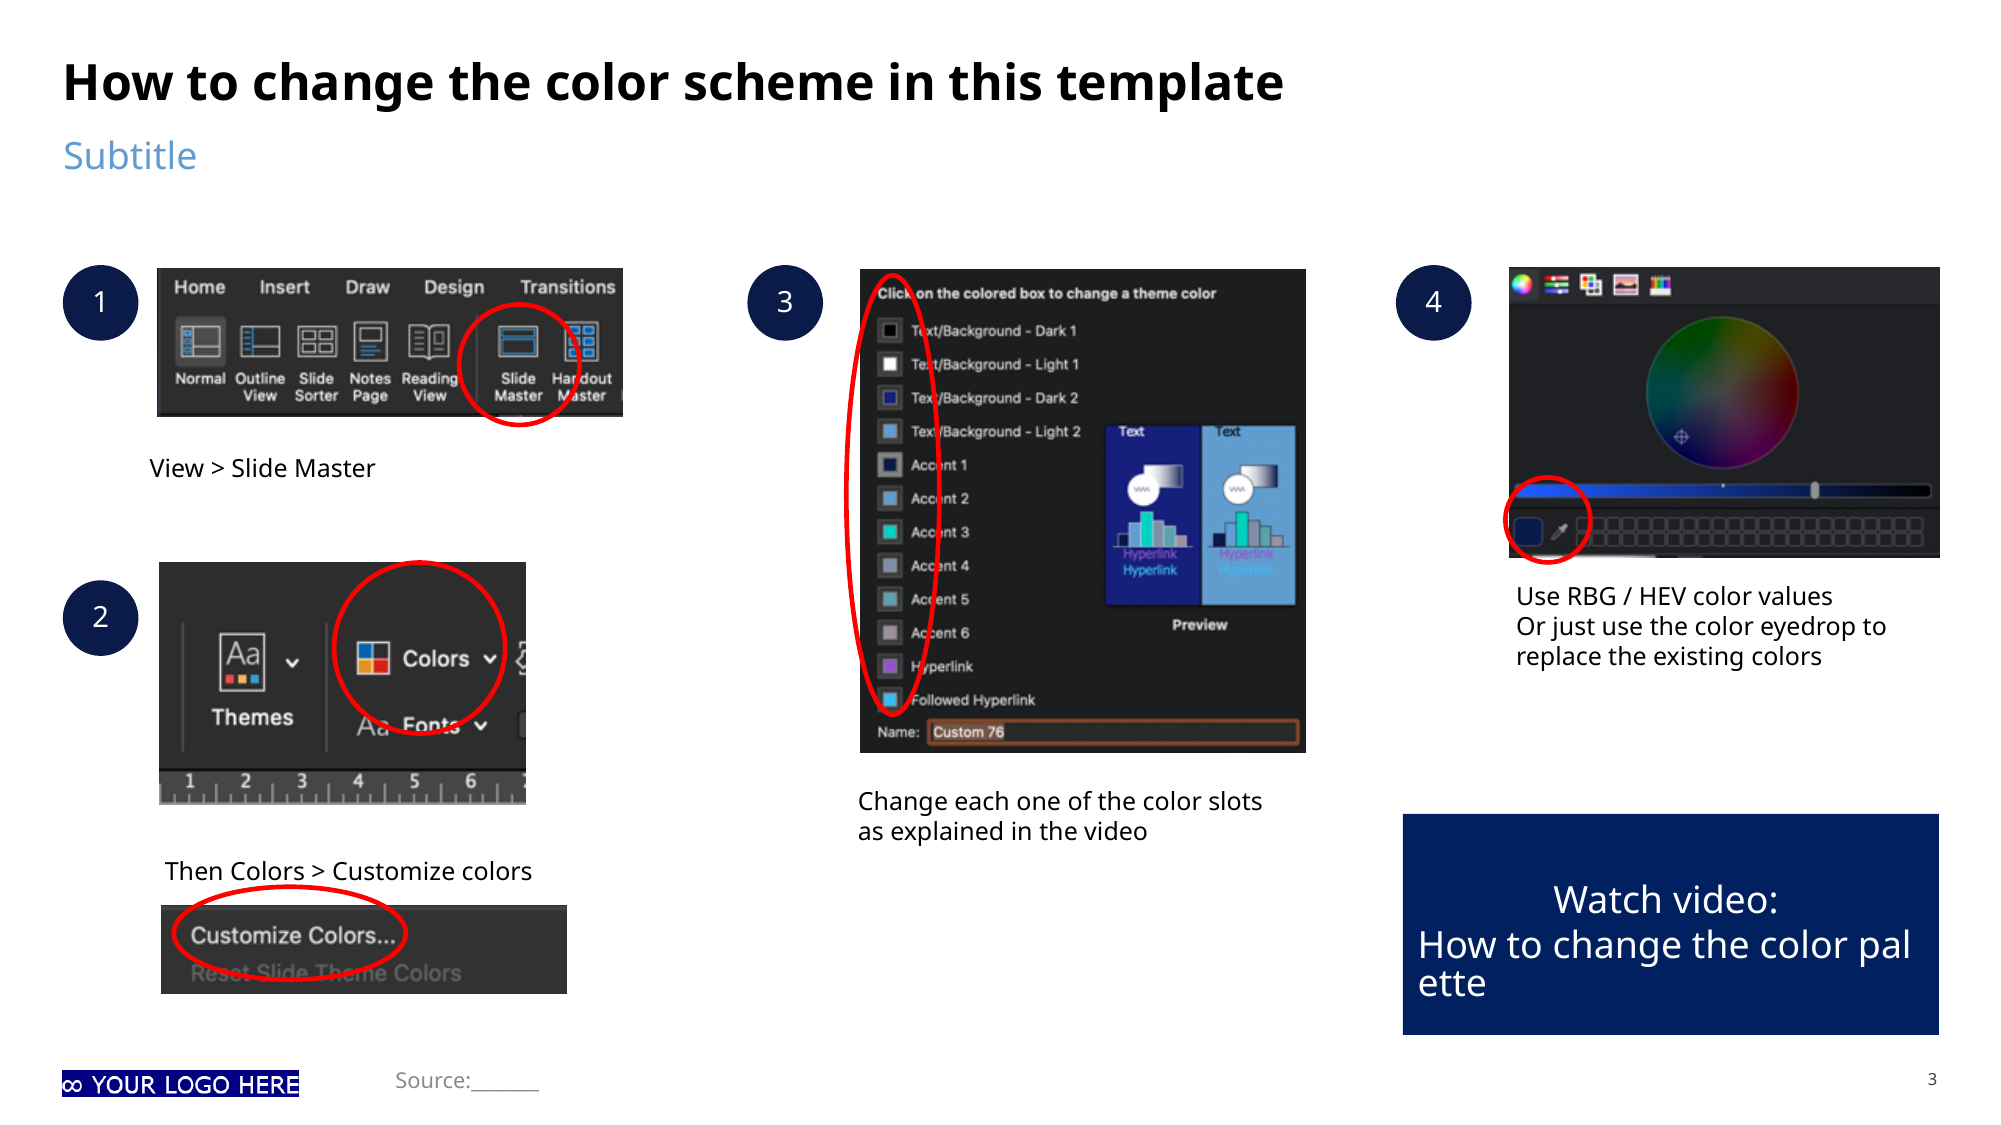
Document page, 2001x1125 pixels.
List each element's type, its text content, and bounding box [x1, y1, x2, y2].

text_box 1 [61, 264, 140, 342]
text_box [845, 334, 860, 656]
footer Source:_______ [380, 1059, 1340, 1100]
text_box 3 [746, 264, 825, 342]
text_box Use RBG / HEV color values Or just use the color eyedrop to replace the existing colors [1516, 580, 1939, 656]
picture [159, 562, 526, 805]
text_box View > Slide Master [149, 452, 596, 493]
text_box [487, 417, 552, 426]
text_box Watch video: How to change the color palette [1402, 813, 1940, 1036]
list Subtitle [63, 143, 1937, 227]
text_box Change each one of the color slots as explained in the video [858, 785, 1289, 854]
picture [62, 1069, 299, 1097]
picture [157, 268, 623, 417]
text_box 4 [1394, 264, 1473, 342]
text_box [1526, 558, 1569, 564]
picture [161, 905, 567, 994]
title How to change the color scheme in this template [63, 62, 1937, 143]
text_box Then Colors > Customize colors [164, 855, 1166, 901]
picture [860, 269, 1306, 753]
text_box [1504, 502, 1508, 538]
text_box [195, 885, 385, 905]
picture [1508, 267, 1940, 558]
text_box 2 [61, 579, 140, 657]
